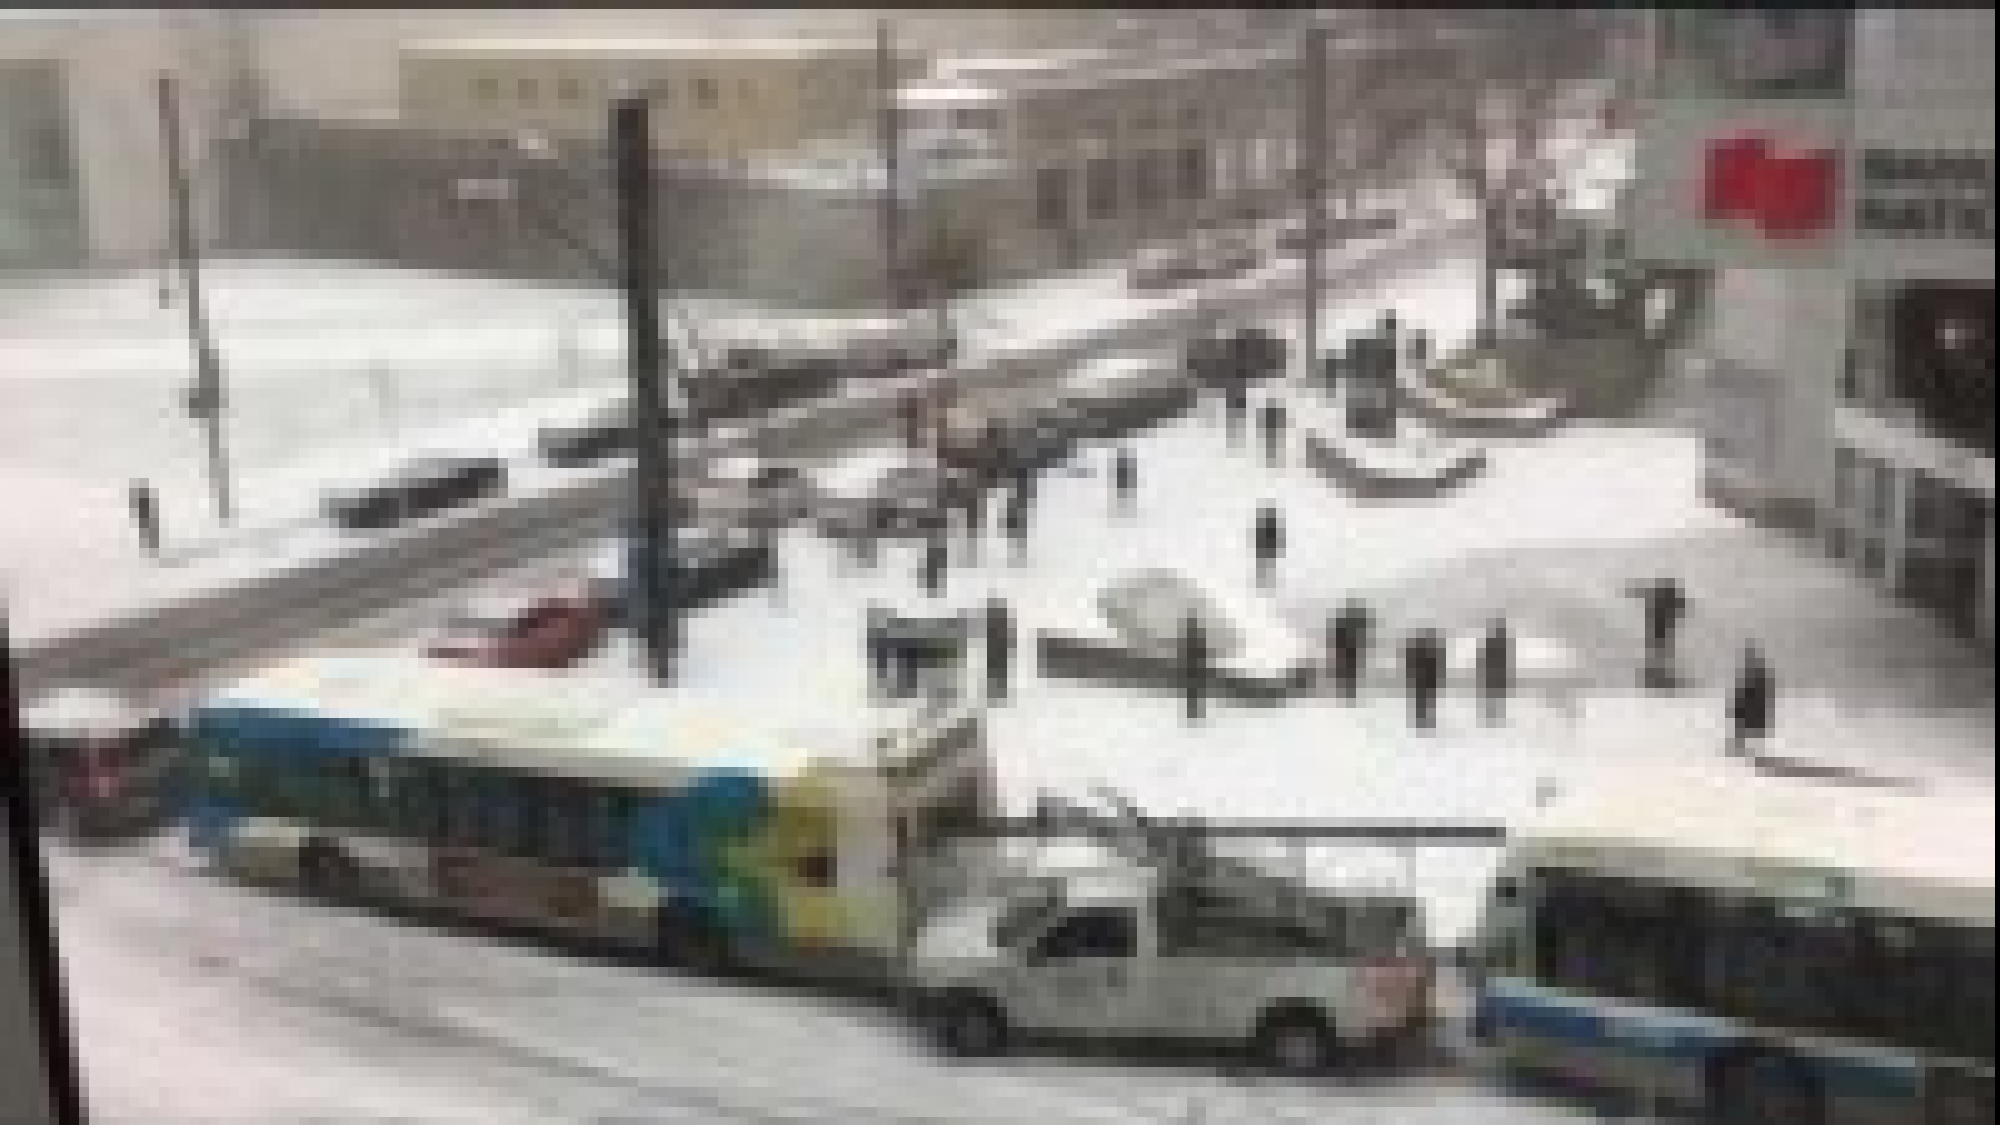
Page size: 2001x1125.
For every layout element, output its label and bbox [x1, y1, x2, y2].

text_box [0, 0, 1996, 1125]
